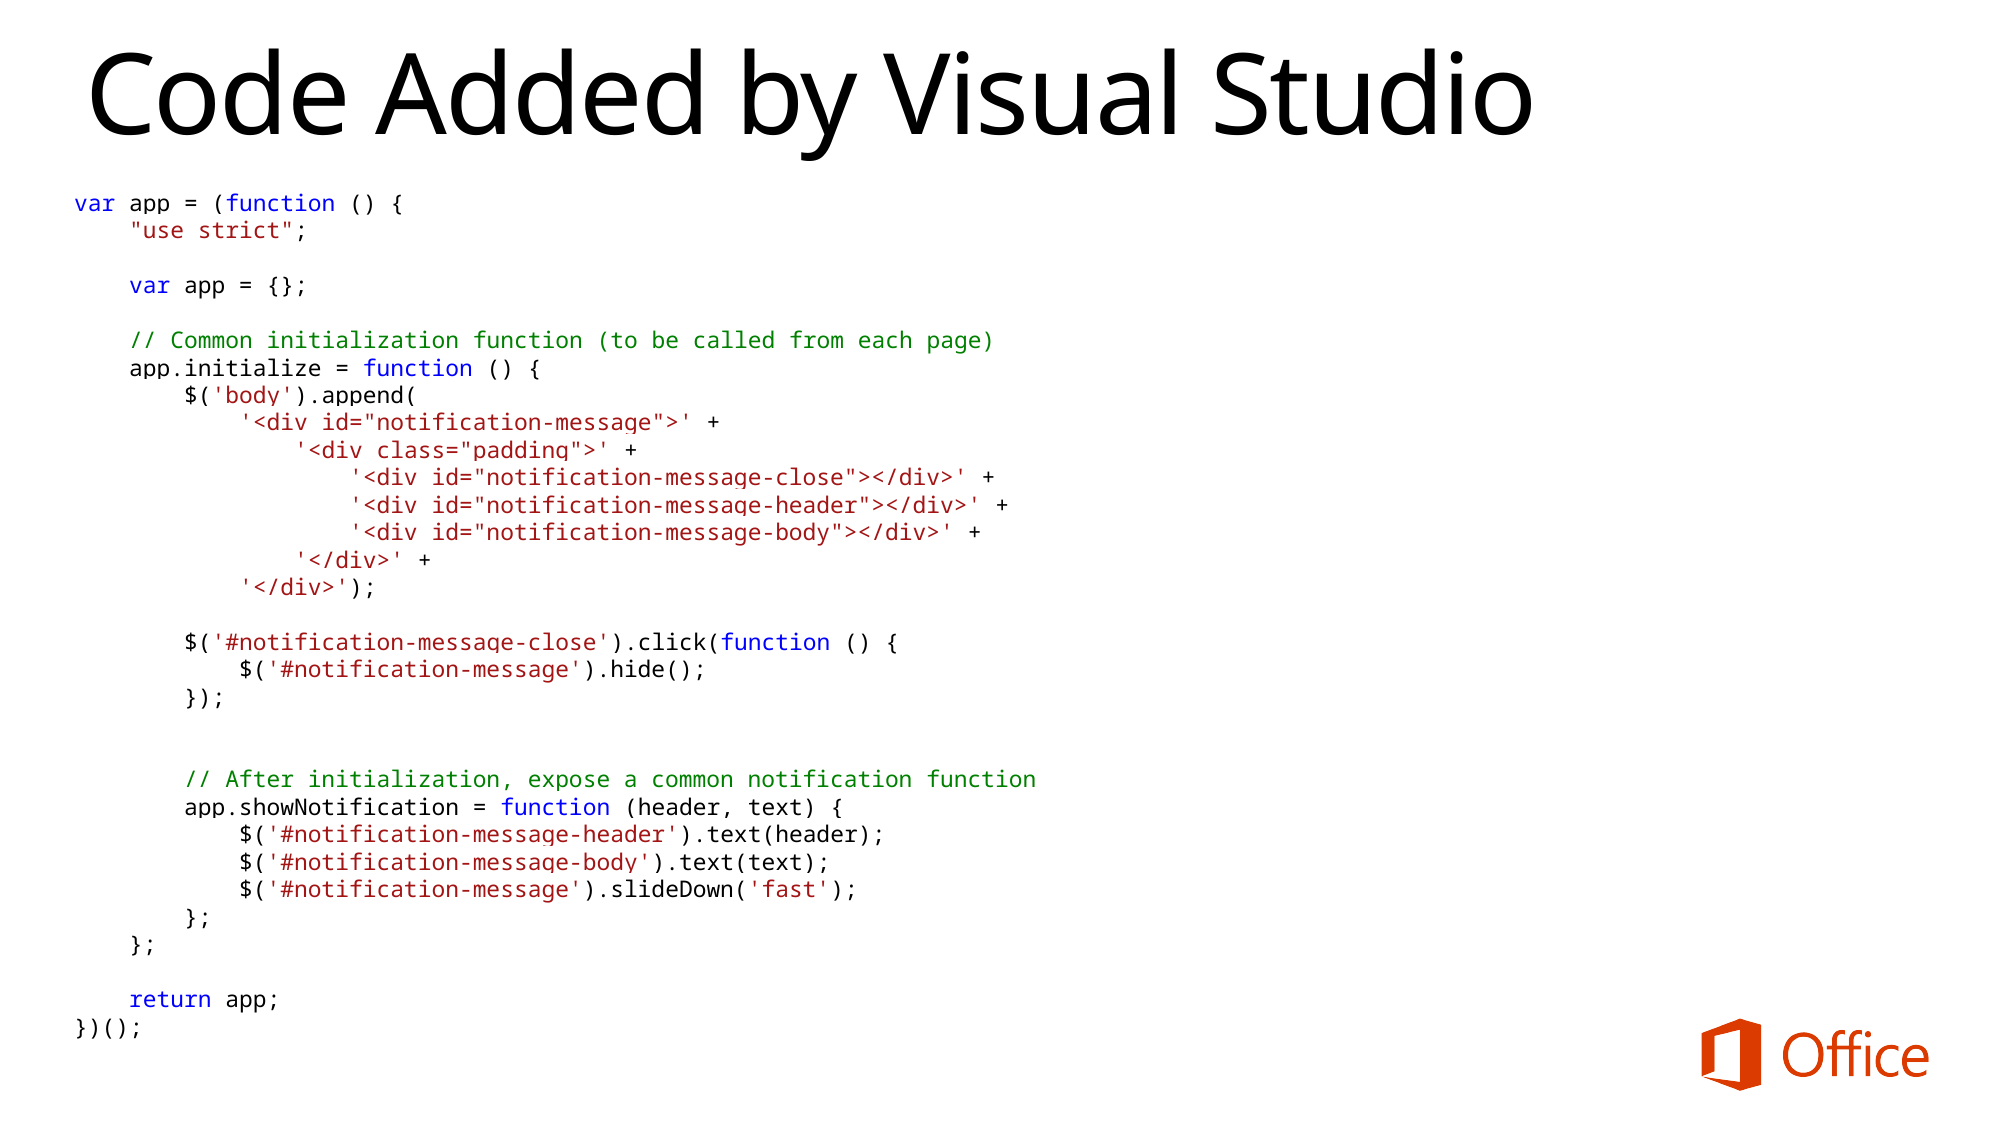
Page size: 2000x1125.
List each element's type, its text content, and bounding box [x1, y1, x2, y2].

picture [1670, 987, 1960, 1122]
title Code Added by Visual Studio [85, 37, 1914, 161]
text_box var app = (function () { "use strict"; var app = {}; // Common initialization function (to be called from each page) app.initialize = function () { $('body').append( '<div id="notification-message">' + '<div class="padding">' + '<div id="notification-message-close"></div>' + '<div id="notification-message-header"></div>' + '<div id="notification-message-body"></div>' + '</div>' + '</div>'); $('#notification-message-close').click(function () { $('#notification-message').hide(); }); // After initialization, expose a common notification function app.showNotification = function (header, text) { $('#notification-message-header').text(header); $('#notification-message-body').text(text); $('#notification-message').slideDown('fast'); }; }; return app; })(); [59, 180, 1940, 1047]
